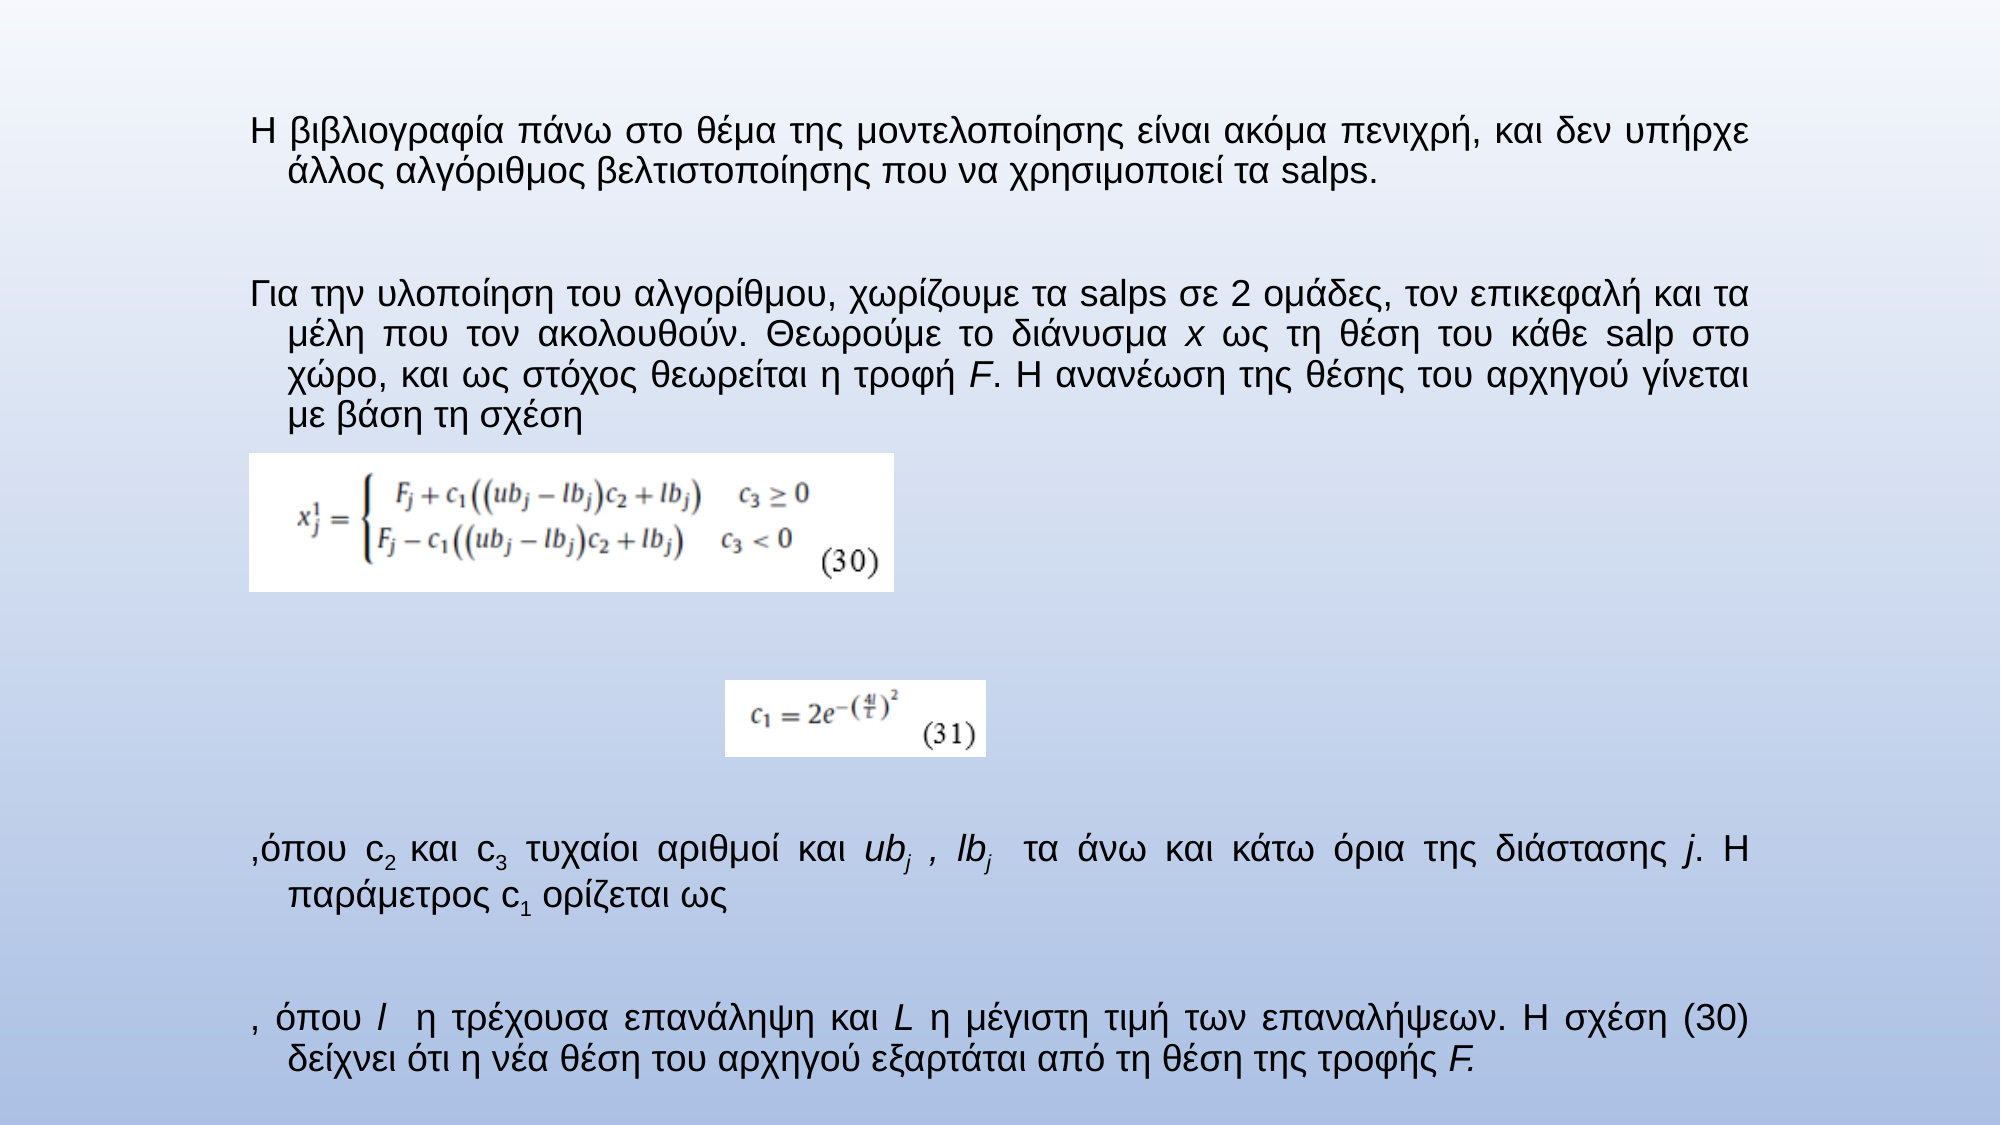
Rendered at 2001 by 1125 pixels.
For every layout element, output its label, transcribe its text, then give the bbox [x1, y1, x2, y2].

subtitle Η βιβλιογραφία πάνω στο θέμα της μοντελοποίησης είναι ακόμα πενιχρή, και δεν υπήρχε άλλος αλγόριθμος βελτιστοποίησης που να χρησιμοποιεί τα salps. Για την υλοποίηση του αλγορίθμου, χωρίζουμε τα salps σε 2 ομάδες, τον επικεφαλή και τα μέλη που τον ακολουθούν. Θεωρούμε το διάνυσμα x ως τη θέση του κάθε salp στο χώρο, και ως στόχος θεωρείται η τροφή F. Η ανανέωση της θέσης του αρχηγού γίνεται με βάση τη σχέση ,όπου c2 και c3 τυχαίοι αριθμοί και ubj , lbj τα άνω και κάτω όρια της διάστασης j. Η παράμετρος c1 ορίζεται ως , όπου l η τρέχουσα επανάληψη και L η μέγιστη τιμή των επαναλήψεων. Η σχέση (30) δείχνει ότι η νέα θέση του αρχηγού εξαρτάται από τη θέση της τροφής F. [249, 110, 1750, 863]
picture [249, 452, 894, 592]
picture [724, 680, 986, 757]
